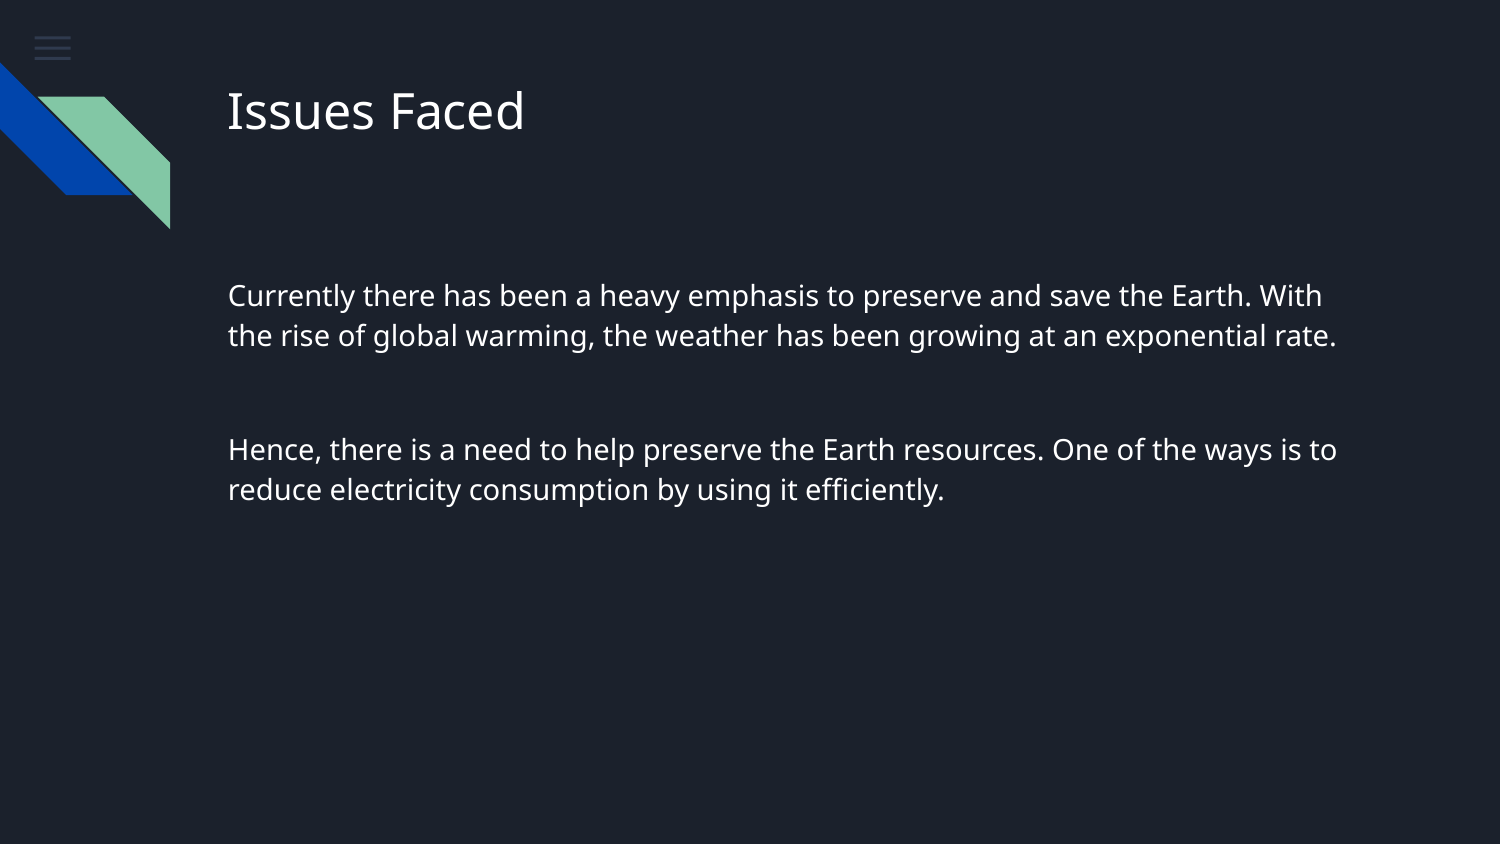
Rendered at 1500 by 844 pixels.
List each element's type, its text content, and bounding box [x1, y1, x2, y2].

title Issues Faced [212, 64, 1368, 215]
list Currently there has been a heavy emphasis to preserve and save the Earth. With the rise of global warming, the weather has been growing at an exponential rate. Hence, there is a need to help preserve the Earth resources. One of the ways is to reduce electricity consumption by using it efficiently. [212, 257, 1368, 735]
